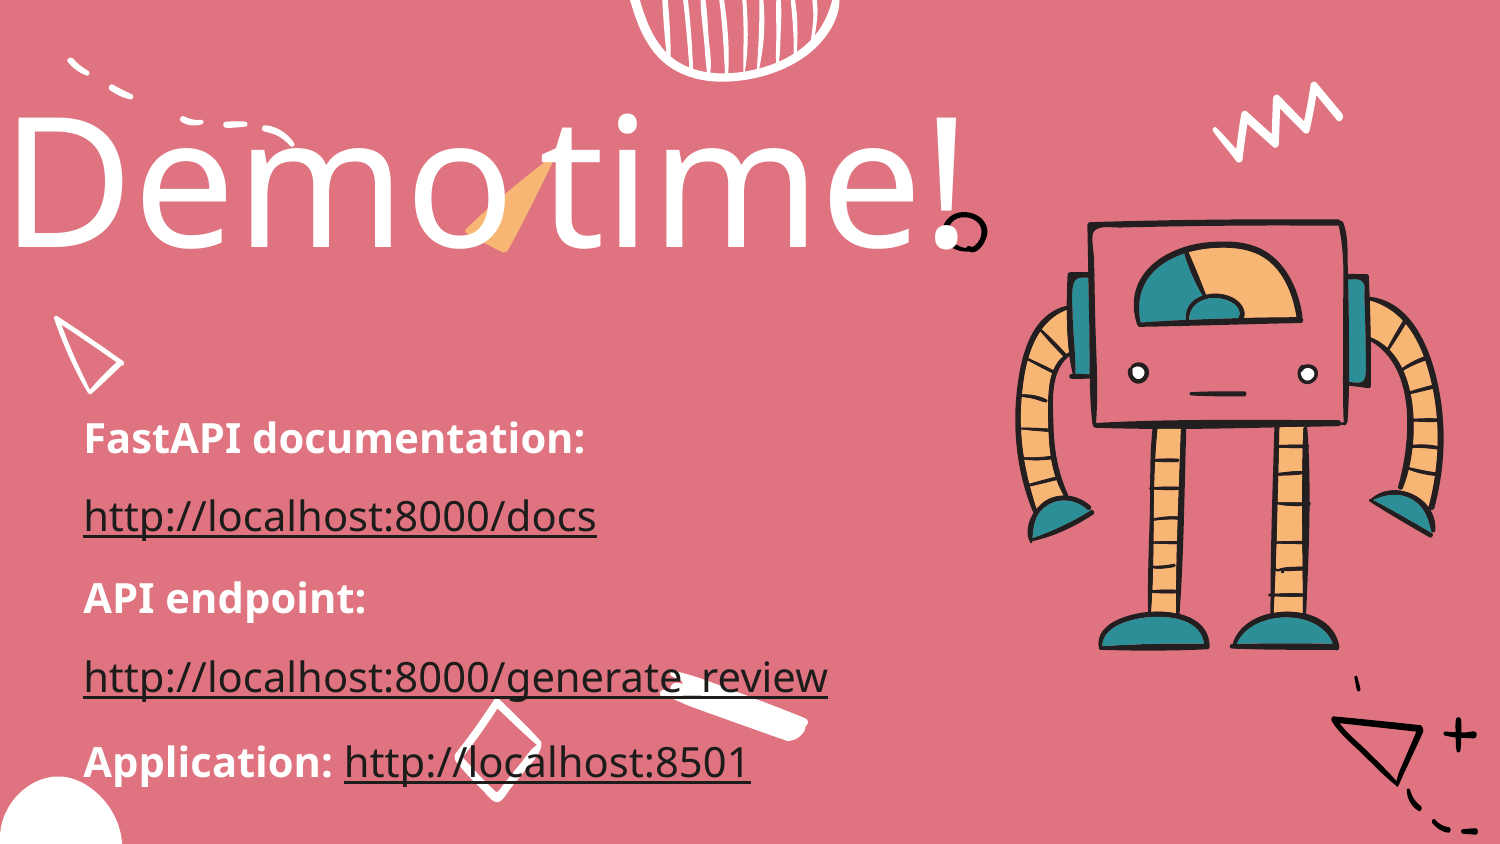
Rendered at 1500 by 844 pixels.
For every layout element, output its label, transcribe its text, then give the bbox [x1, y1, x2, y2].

text_box FastAPI documentation: http://localhost:8000/docs API endpoint: http://localhost:8000/generate_review Application: http://localhost:8501 [68, 379, 1097, 801]
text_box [1015, 219, 1444, 651]
title Demo time! [0, 96, 1029, 299]
